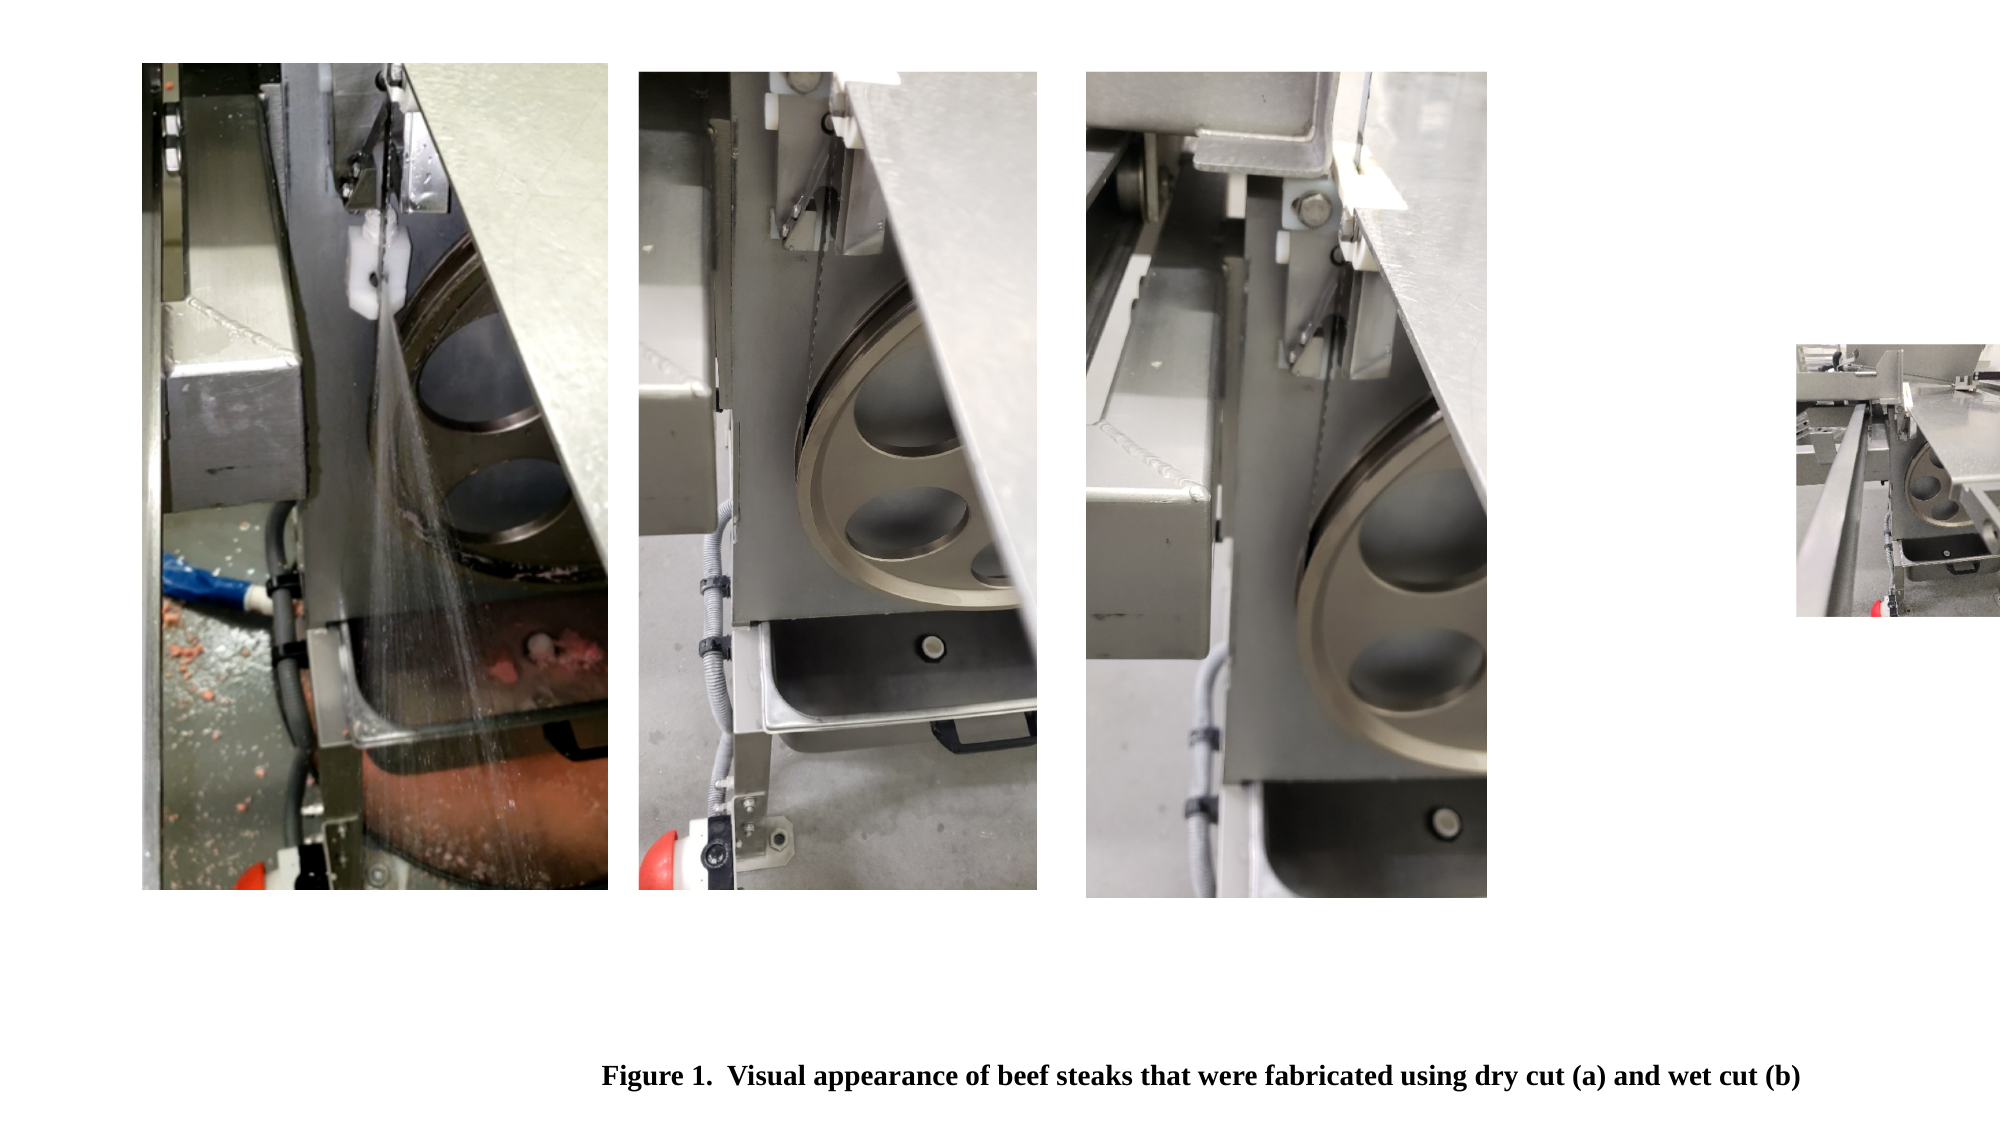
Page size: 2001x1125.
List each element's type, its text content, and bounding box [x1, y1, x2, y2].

picture [142, 63, 1700, 898]
picture [1762, 345, 2000, 616]
text_box Figure 1. Visual appearance of beef steaks that were fabricated using dry cut (a) and wet cut (b) [586, 1048, 1832, 1099]
